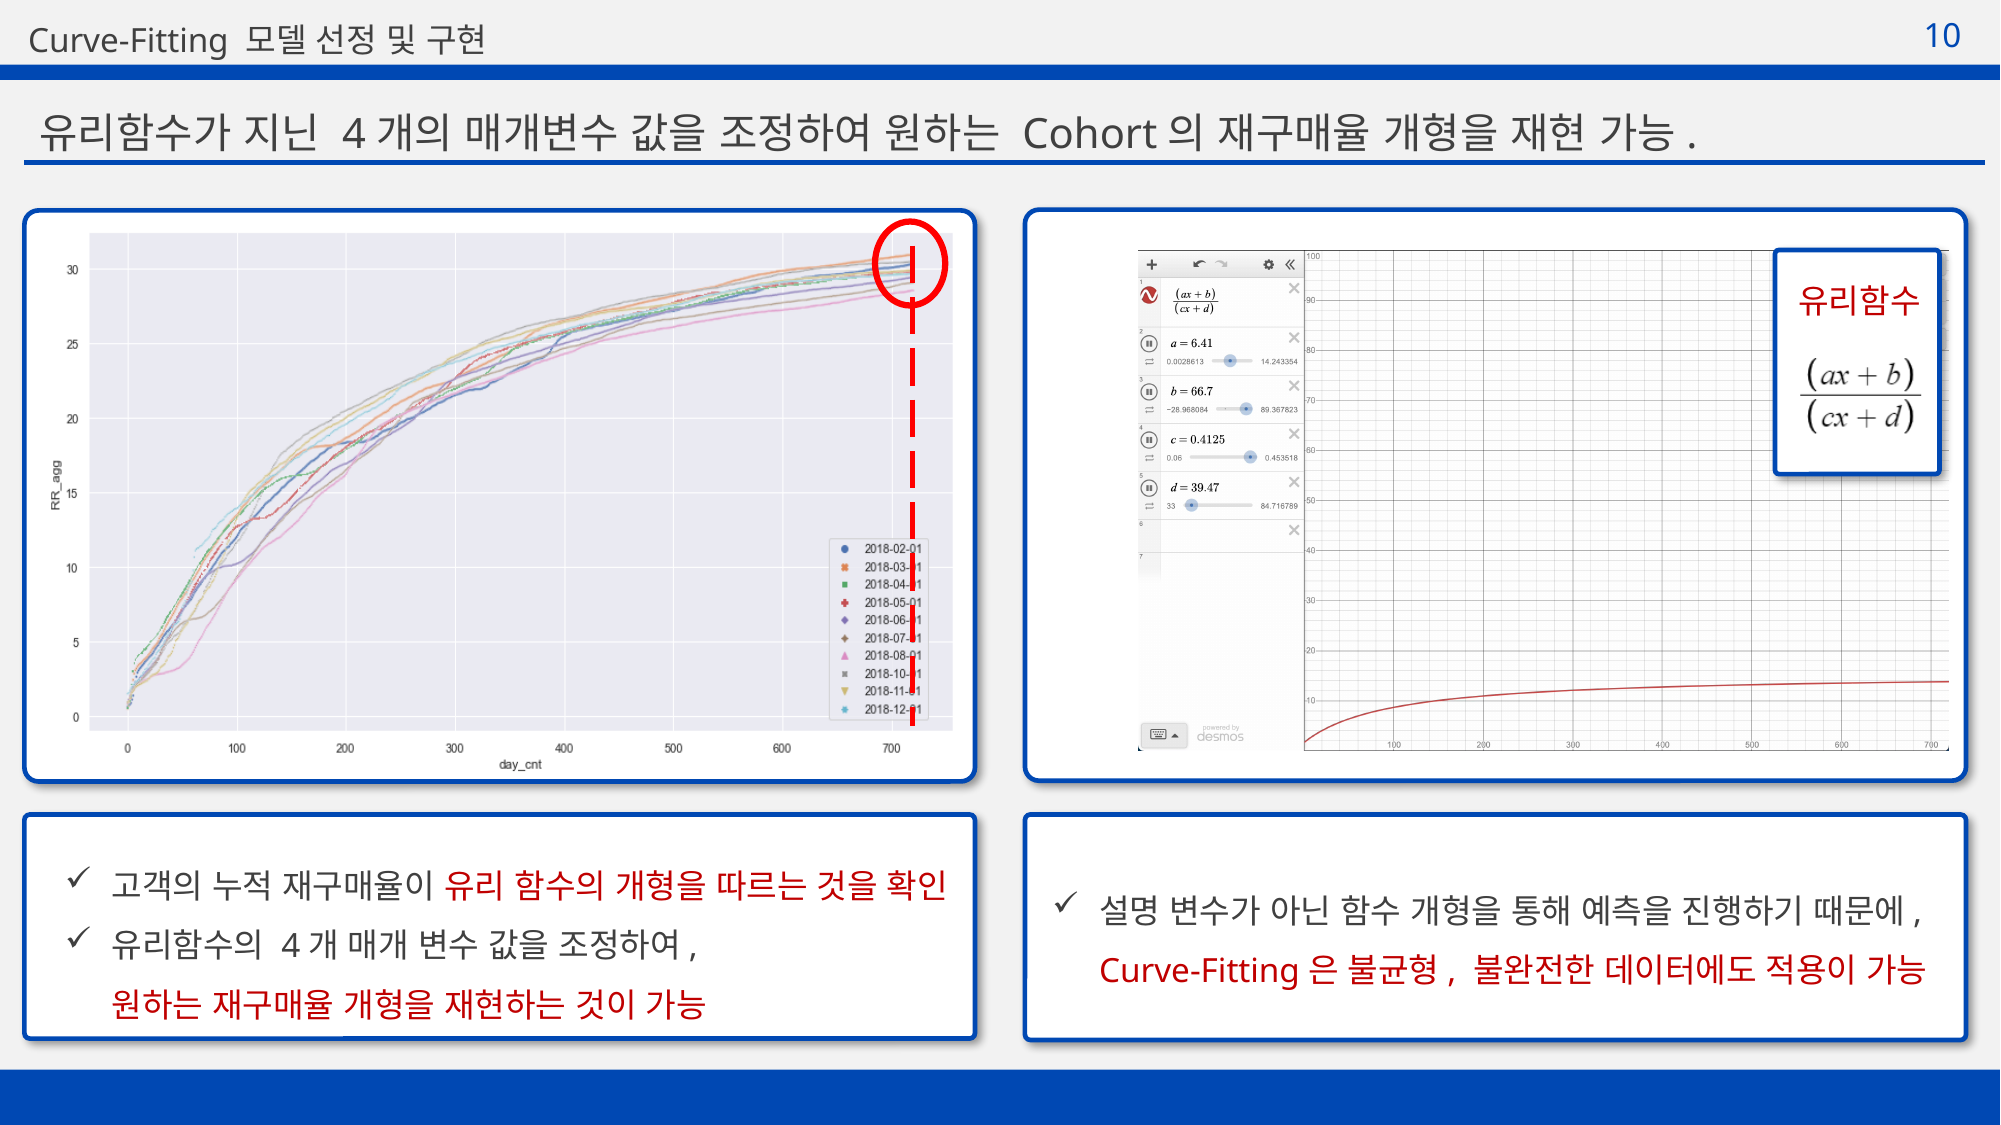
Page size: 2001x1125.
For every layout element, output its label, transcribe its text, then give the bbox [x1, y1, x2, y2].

picture [44, 225, 960, 774]
text_box Curve-Fitting 모델 선정 및 구현 [13, 11, 563, 67]
text_box 10 [1899, 6, 1986, 62]
text_box [1023, 813, 1968, 1042]
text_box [1137, 249, 1950, 751]
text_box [1774, 249, 1940, 475]
text_box [23, 209, 977, 783]
text_box 설명 변수가 아닌 함수 개형을 통해 예측을 진행하기 때문에, Curve-Fitting은 불균형, 불완전한 데이터에도 적용이 가능 [1037, 862, 2000, 997]
text_box [894, 220, 927, 225]
text_box [1023, 208, 1968, 782]
text_box 고객의 누적 재구매율이 유리 함수의 개형을 따르는 것을 확인 유리함수의 4개 매개 변수 값을 조정하여, 원하는 재구매율 개형을 재현하는 것이 가능 [50, 837, 989, 1032]
text_box [23, 813, 977, 1040]
text_box 유리함수가 지닌 4개의 매개변수 값을 조정하여 원하는 Cohort의 재구매율 개형을 재현 가능. [24, 99, 1776, 165]
